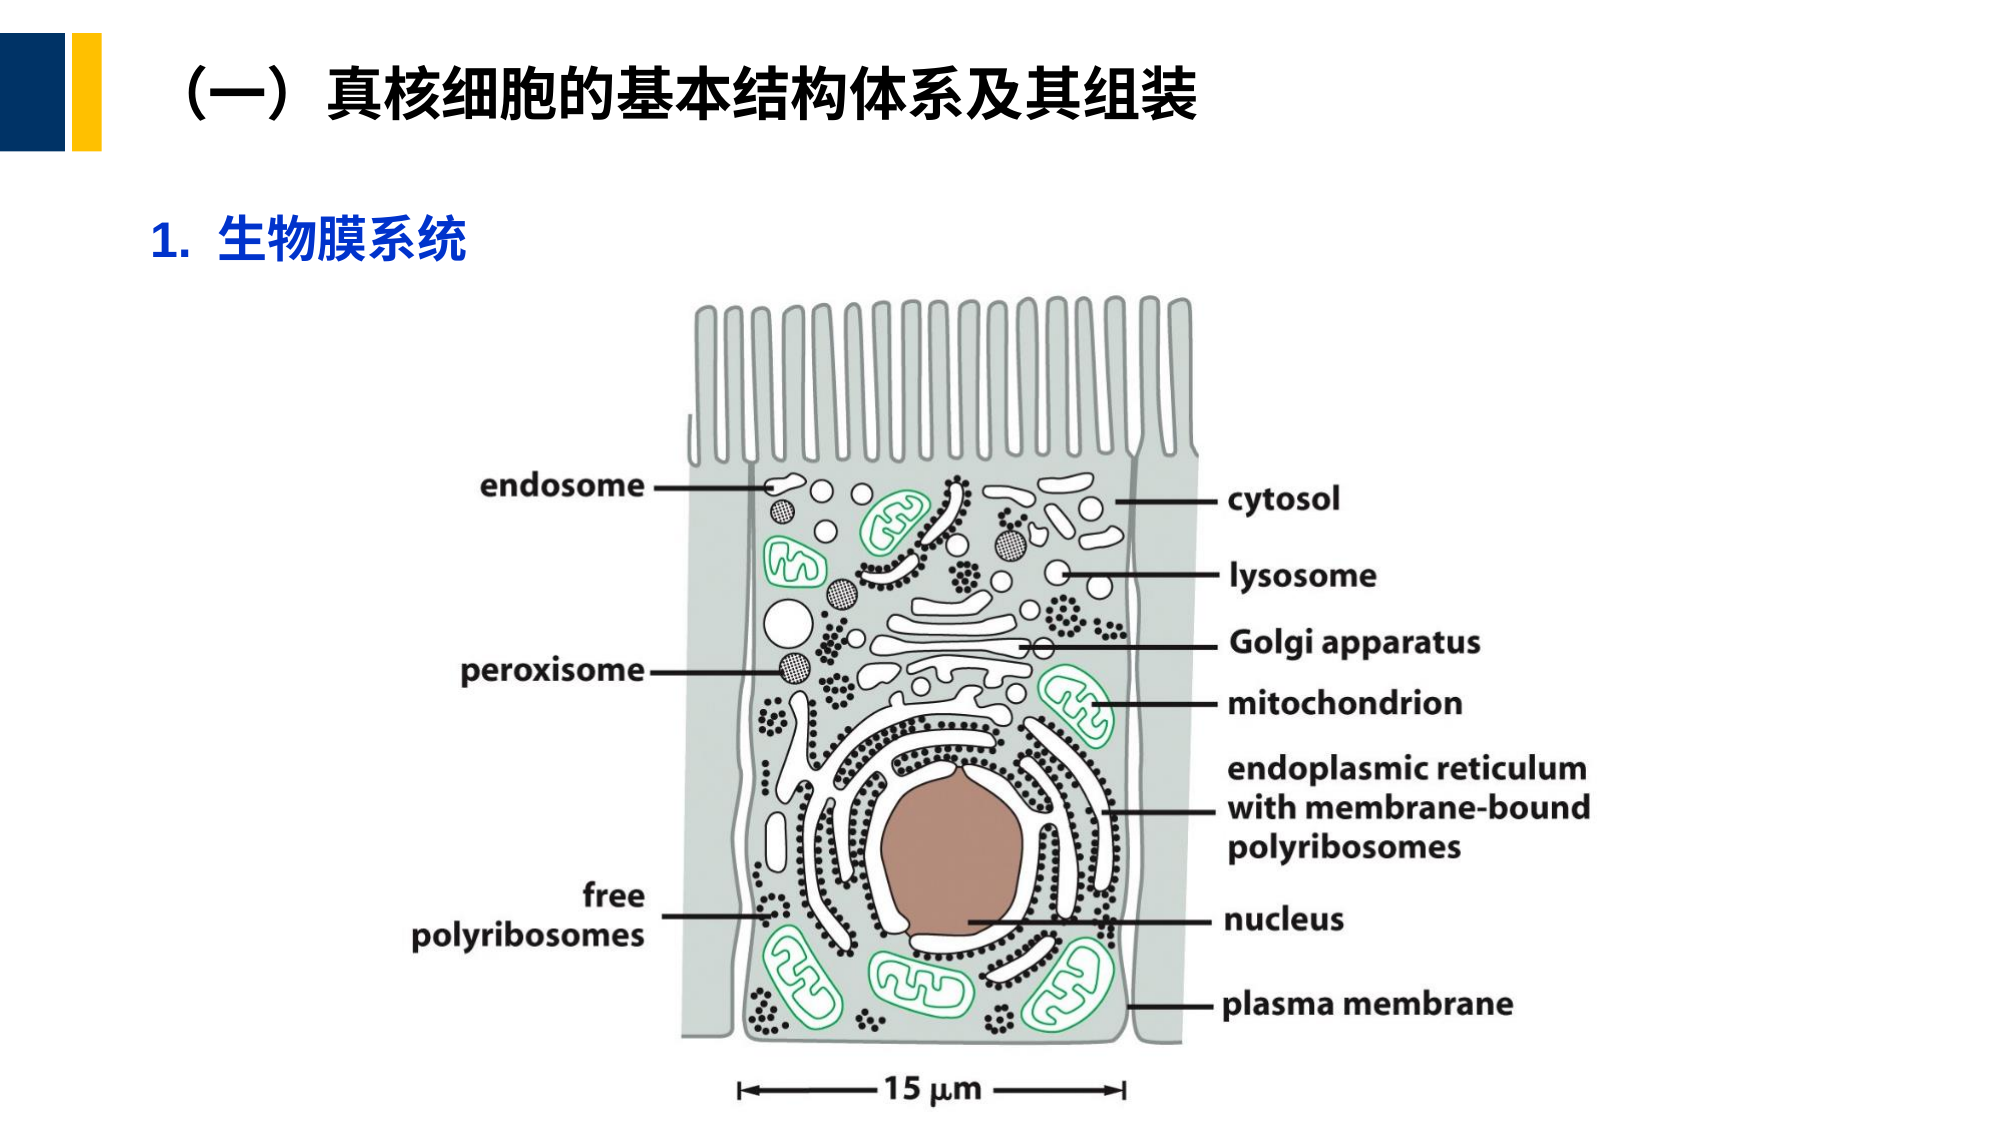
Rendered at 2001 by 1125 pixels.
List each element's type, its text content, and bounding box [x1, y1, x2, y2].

list 1. 生物膜系统 [135, 200, 1950, 1092]
title （一）真核细胞的基本结构体系及其组装 [135, 33, 1950, 152]
picture [402, 286, 1598, 1125]
